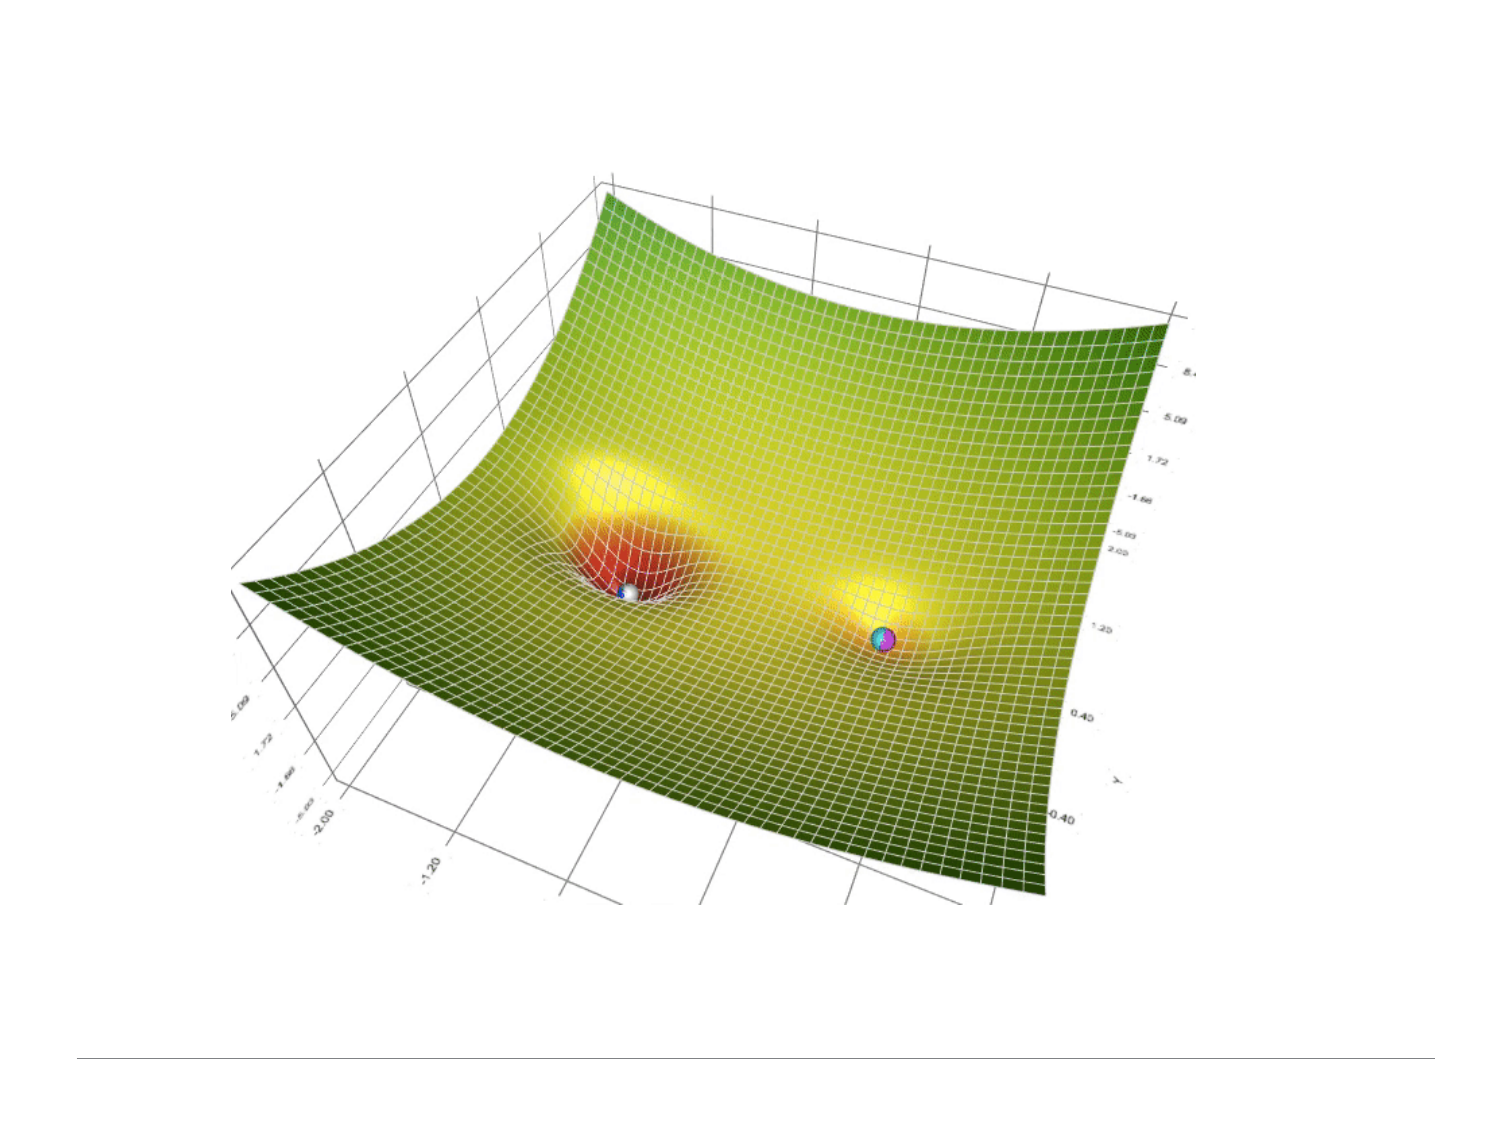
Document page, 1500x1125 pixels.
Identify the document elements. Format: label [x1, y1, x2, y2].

picture [230, 168, 1197, 905]
